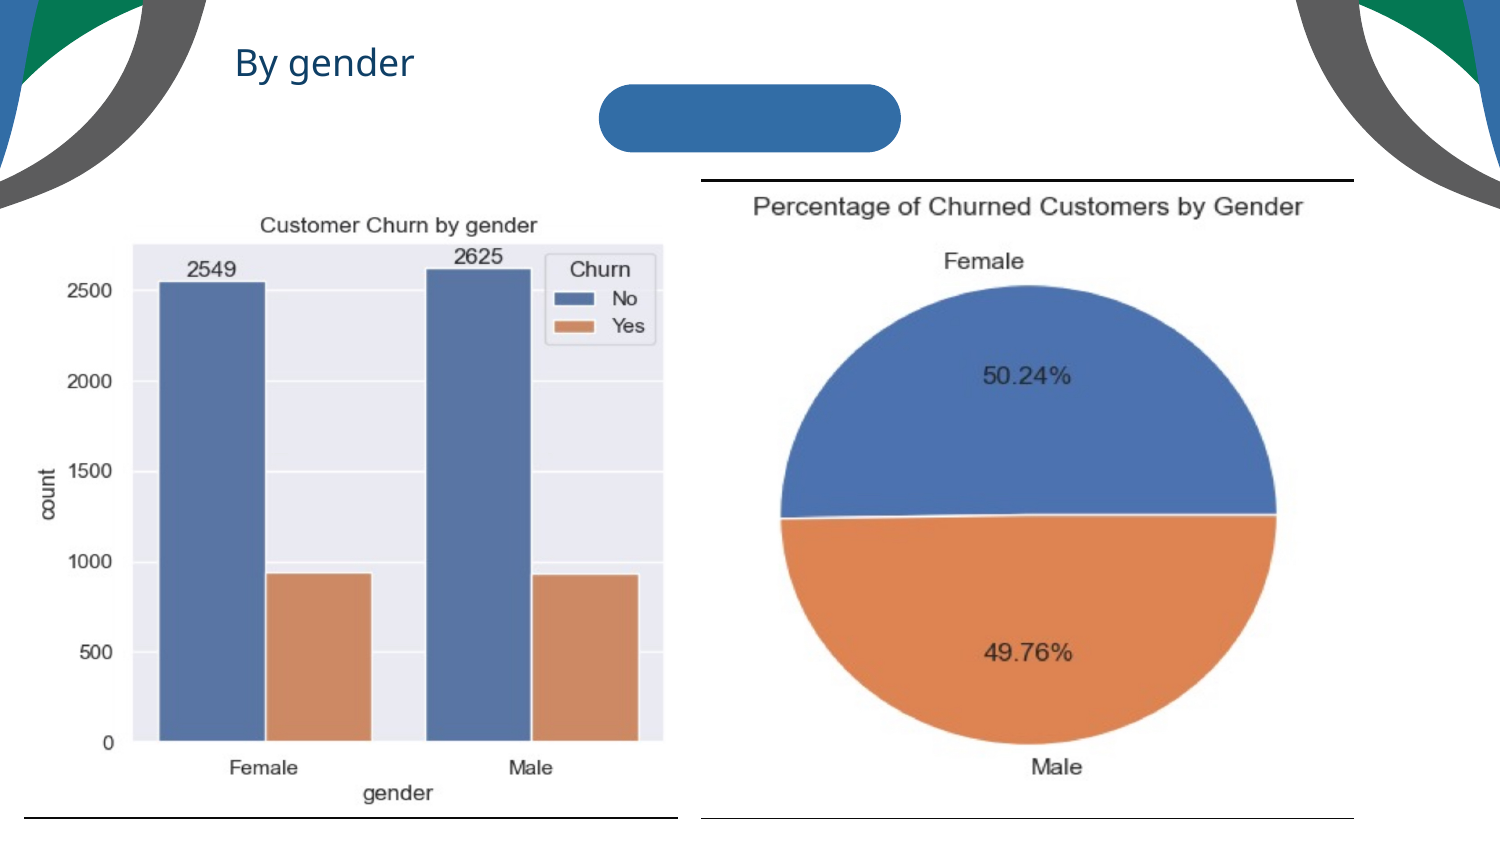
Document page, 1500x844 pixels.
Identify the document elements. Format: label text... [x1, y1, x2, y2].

picture [24, 209, 678, 819]
title By gender [234, 38, 1266, 180]
picture [700, 179, 1354, 819]
